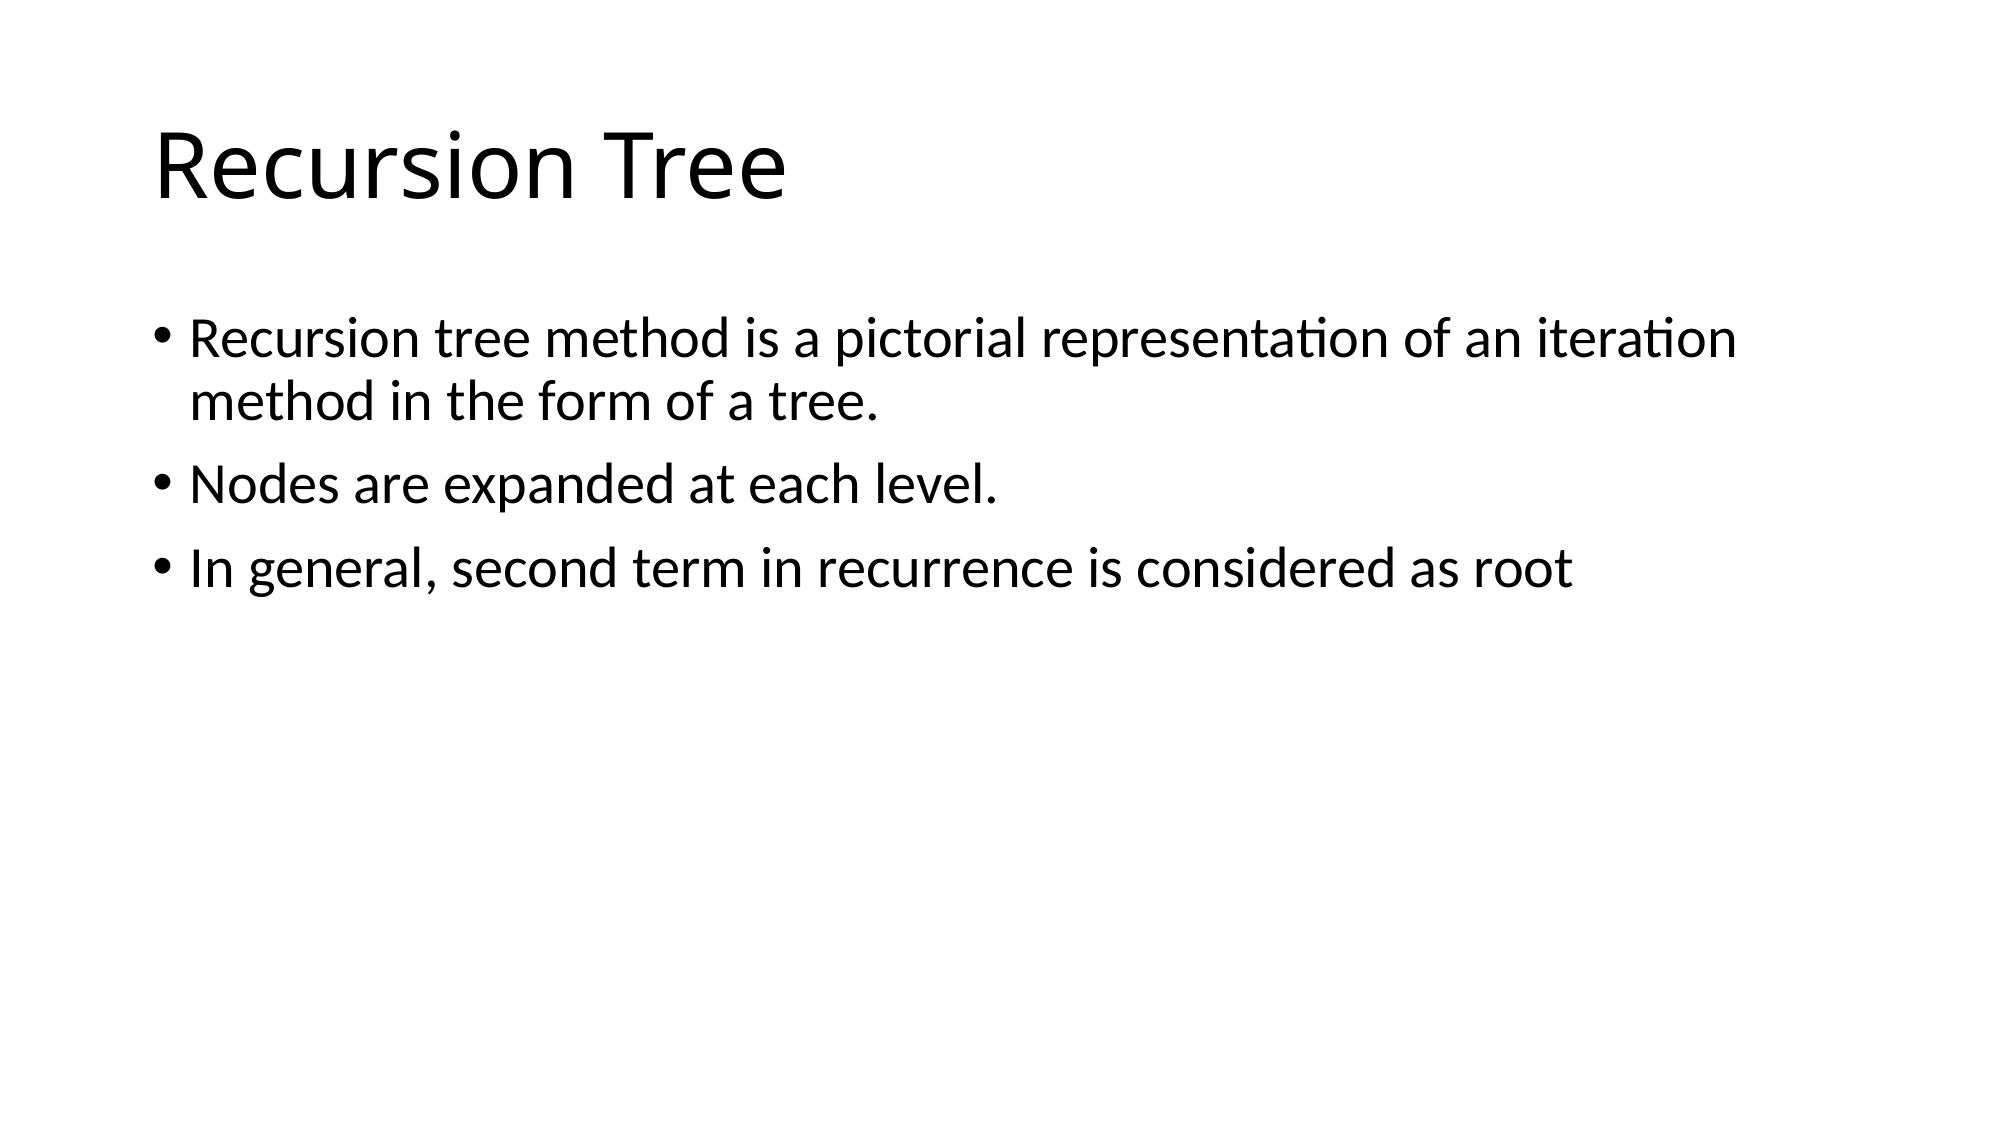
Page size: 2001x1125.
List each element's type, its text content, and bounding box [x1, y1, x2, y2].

title Recursion Tree [137, 59, 1863, 278]
list Recursion tree method is a pictorial representation of an iteration method in the form of a tree. Nodes are expanded at each level. In general, second term in recurrence is considered as root [137, 299, 1863, 1014]
